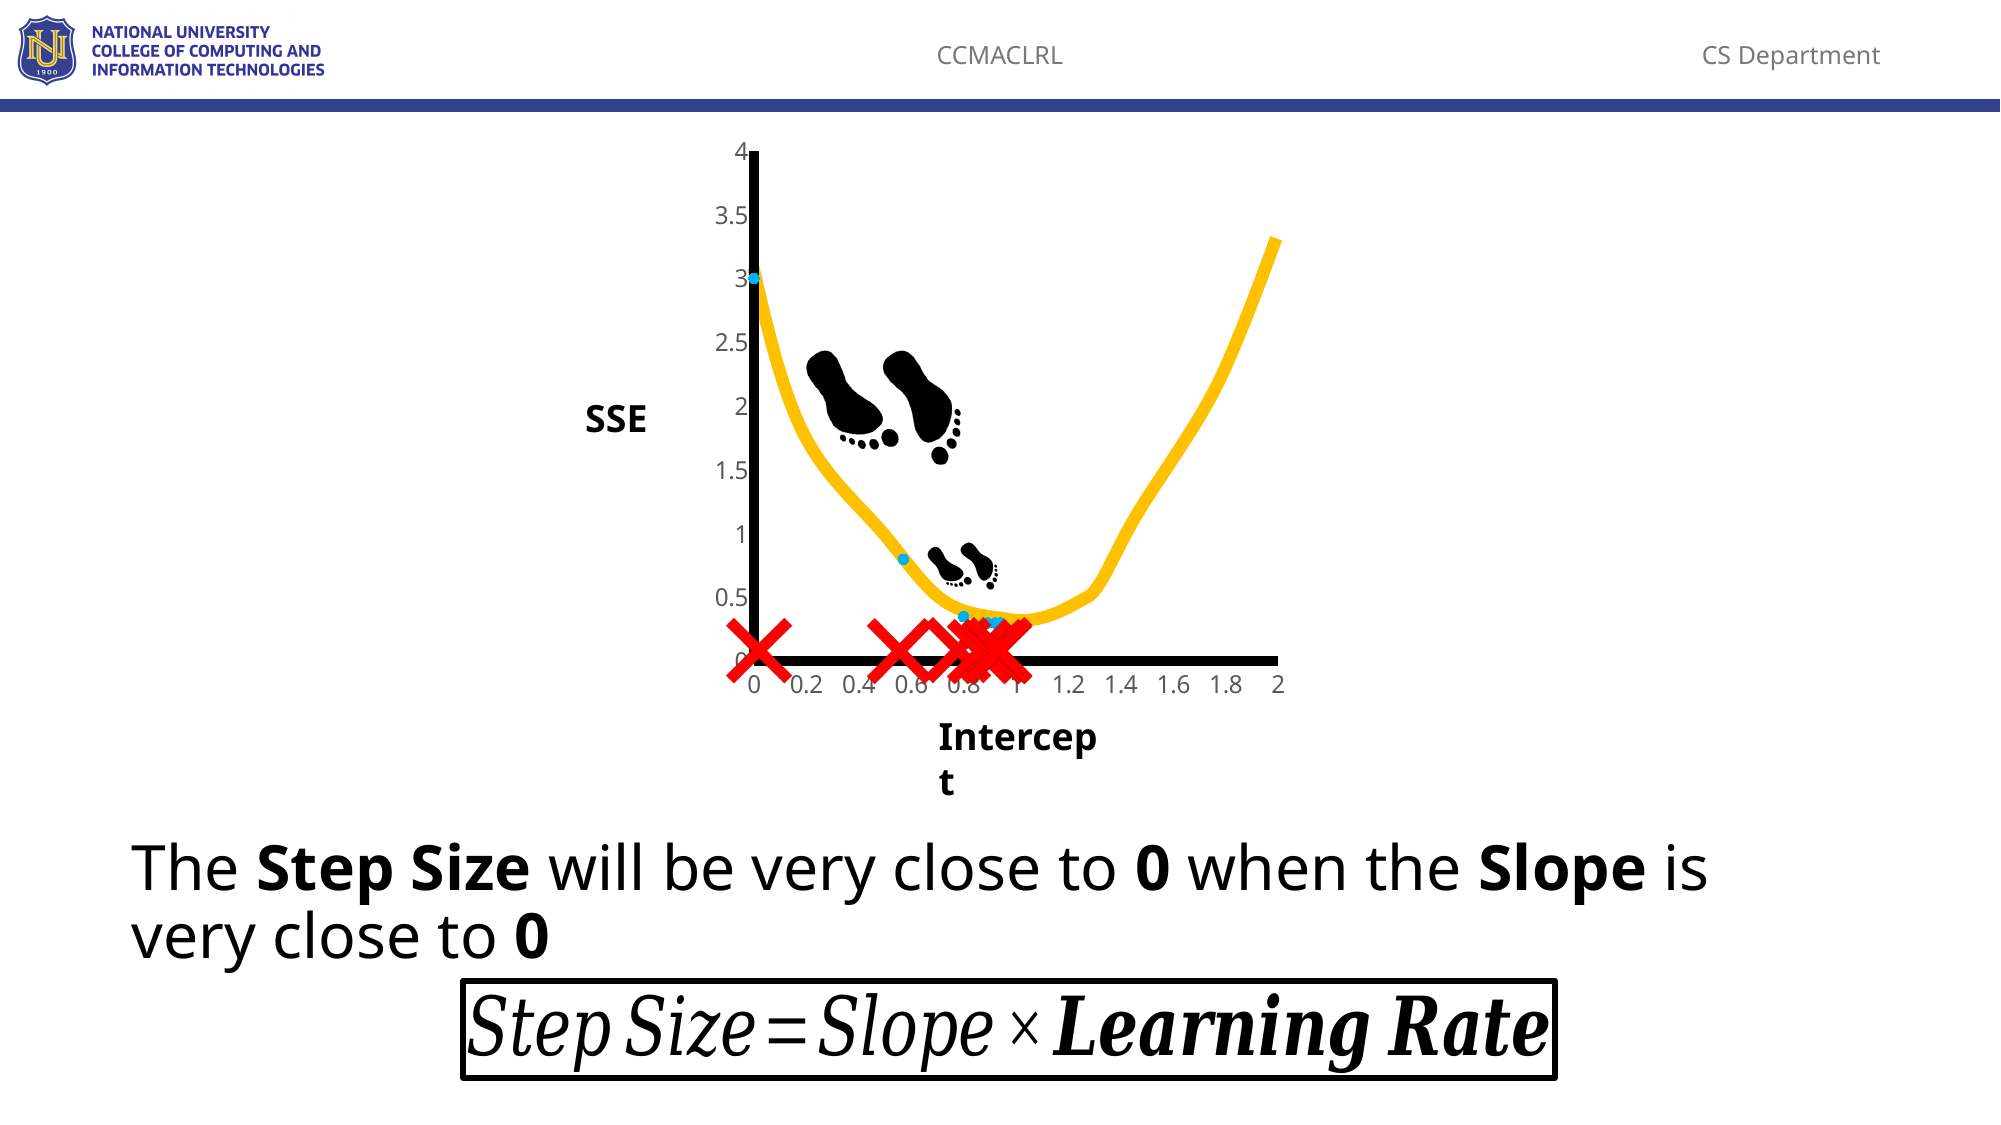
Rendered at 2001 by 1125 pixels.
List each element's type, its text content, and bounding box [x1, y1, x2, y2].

picture [714, 605, 804, 696]
picture [796, 315, 976, 494]
text_box The Step Size will be very close to 0 when the Slope is very close to 0 [116, 829, 1843, 919]
picture [854, 527, 1044, 697]
text_box Intercept [923, 705, 1127, 811]
picture [0, 0, 337, 99]
text_box SSE [570, 387, 714, 448]
chart [714, 133, 1286, 704]
